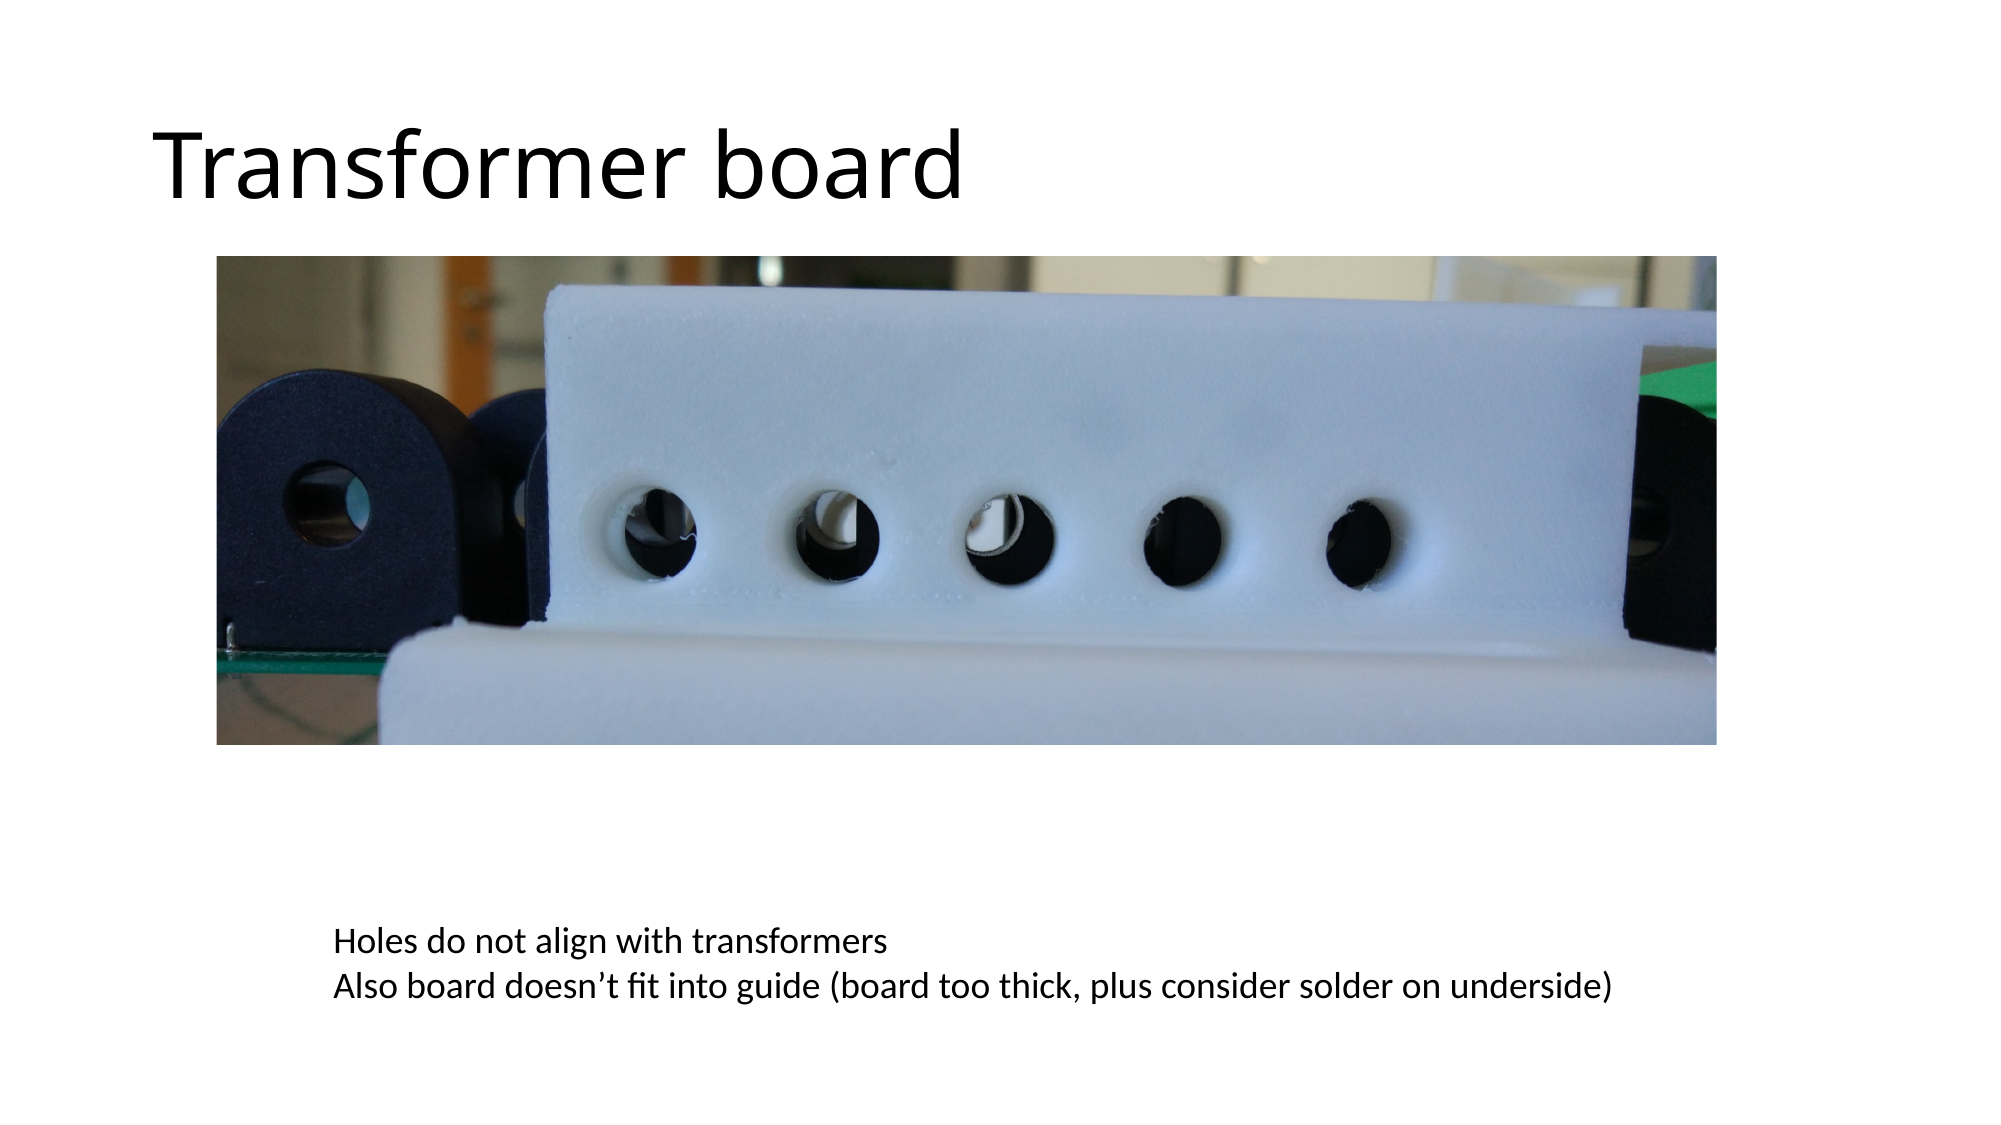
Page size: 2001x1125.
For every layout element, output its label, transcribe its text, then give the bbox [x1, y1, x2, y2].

title Transformer board [137, 59, 1863, 278]
text_box Holes do not align with transformers Also board doesn’t fit into guide (board too thick, plus consider solder on underside) [318, 908, 1630, 1013]
picture [216, 256, 1717, 745]
